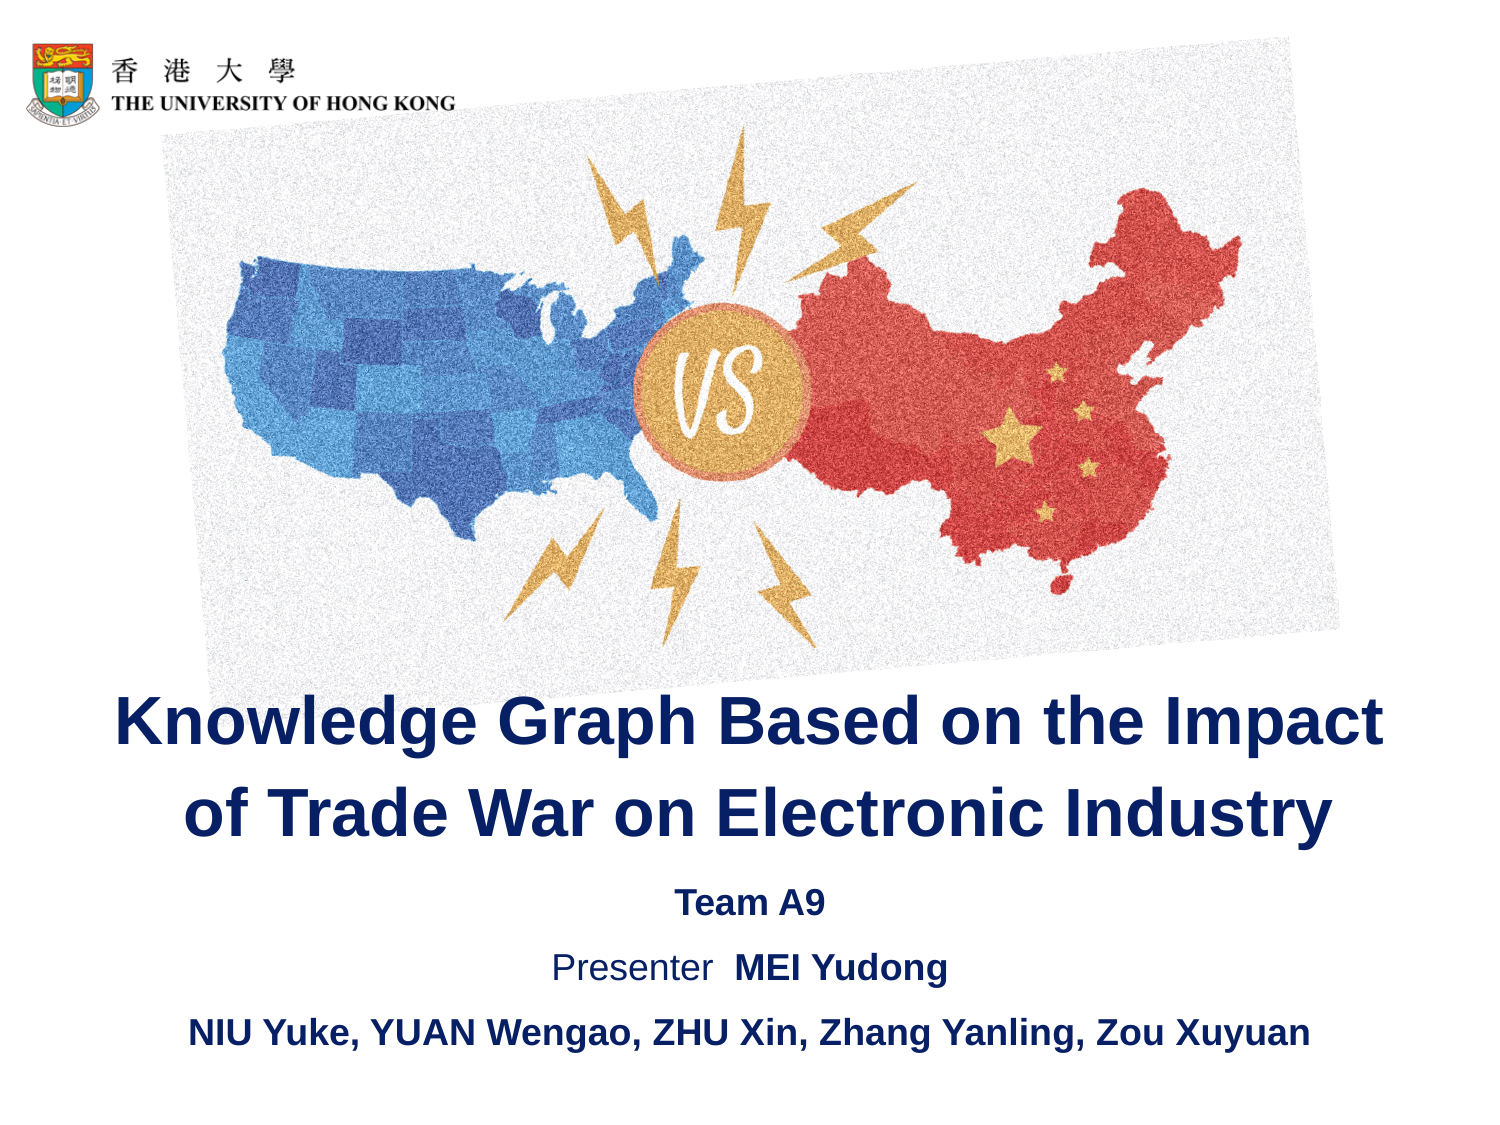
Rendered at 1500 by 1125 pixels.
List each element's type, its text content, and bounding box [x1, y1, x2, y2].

text_box Team A9 Presenter MEI Yudong NIU Yuke, YUAN Wengao, ZHU Xin, Zhang Yanling, Zou Xuyuan [135, 871, 1365, 1061]
picture [26, 36, 1339, 678]
subtitle Knowledge Graph Based on the Impact of Trade War on Electronic Industry [94, 677, 1406, 868]
